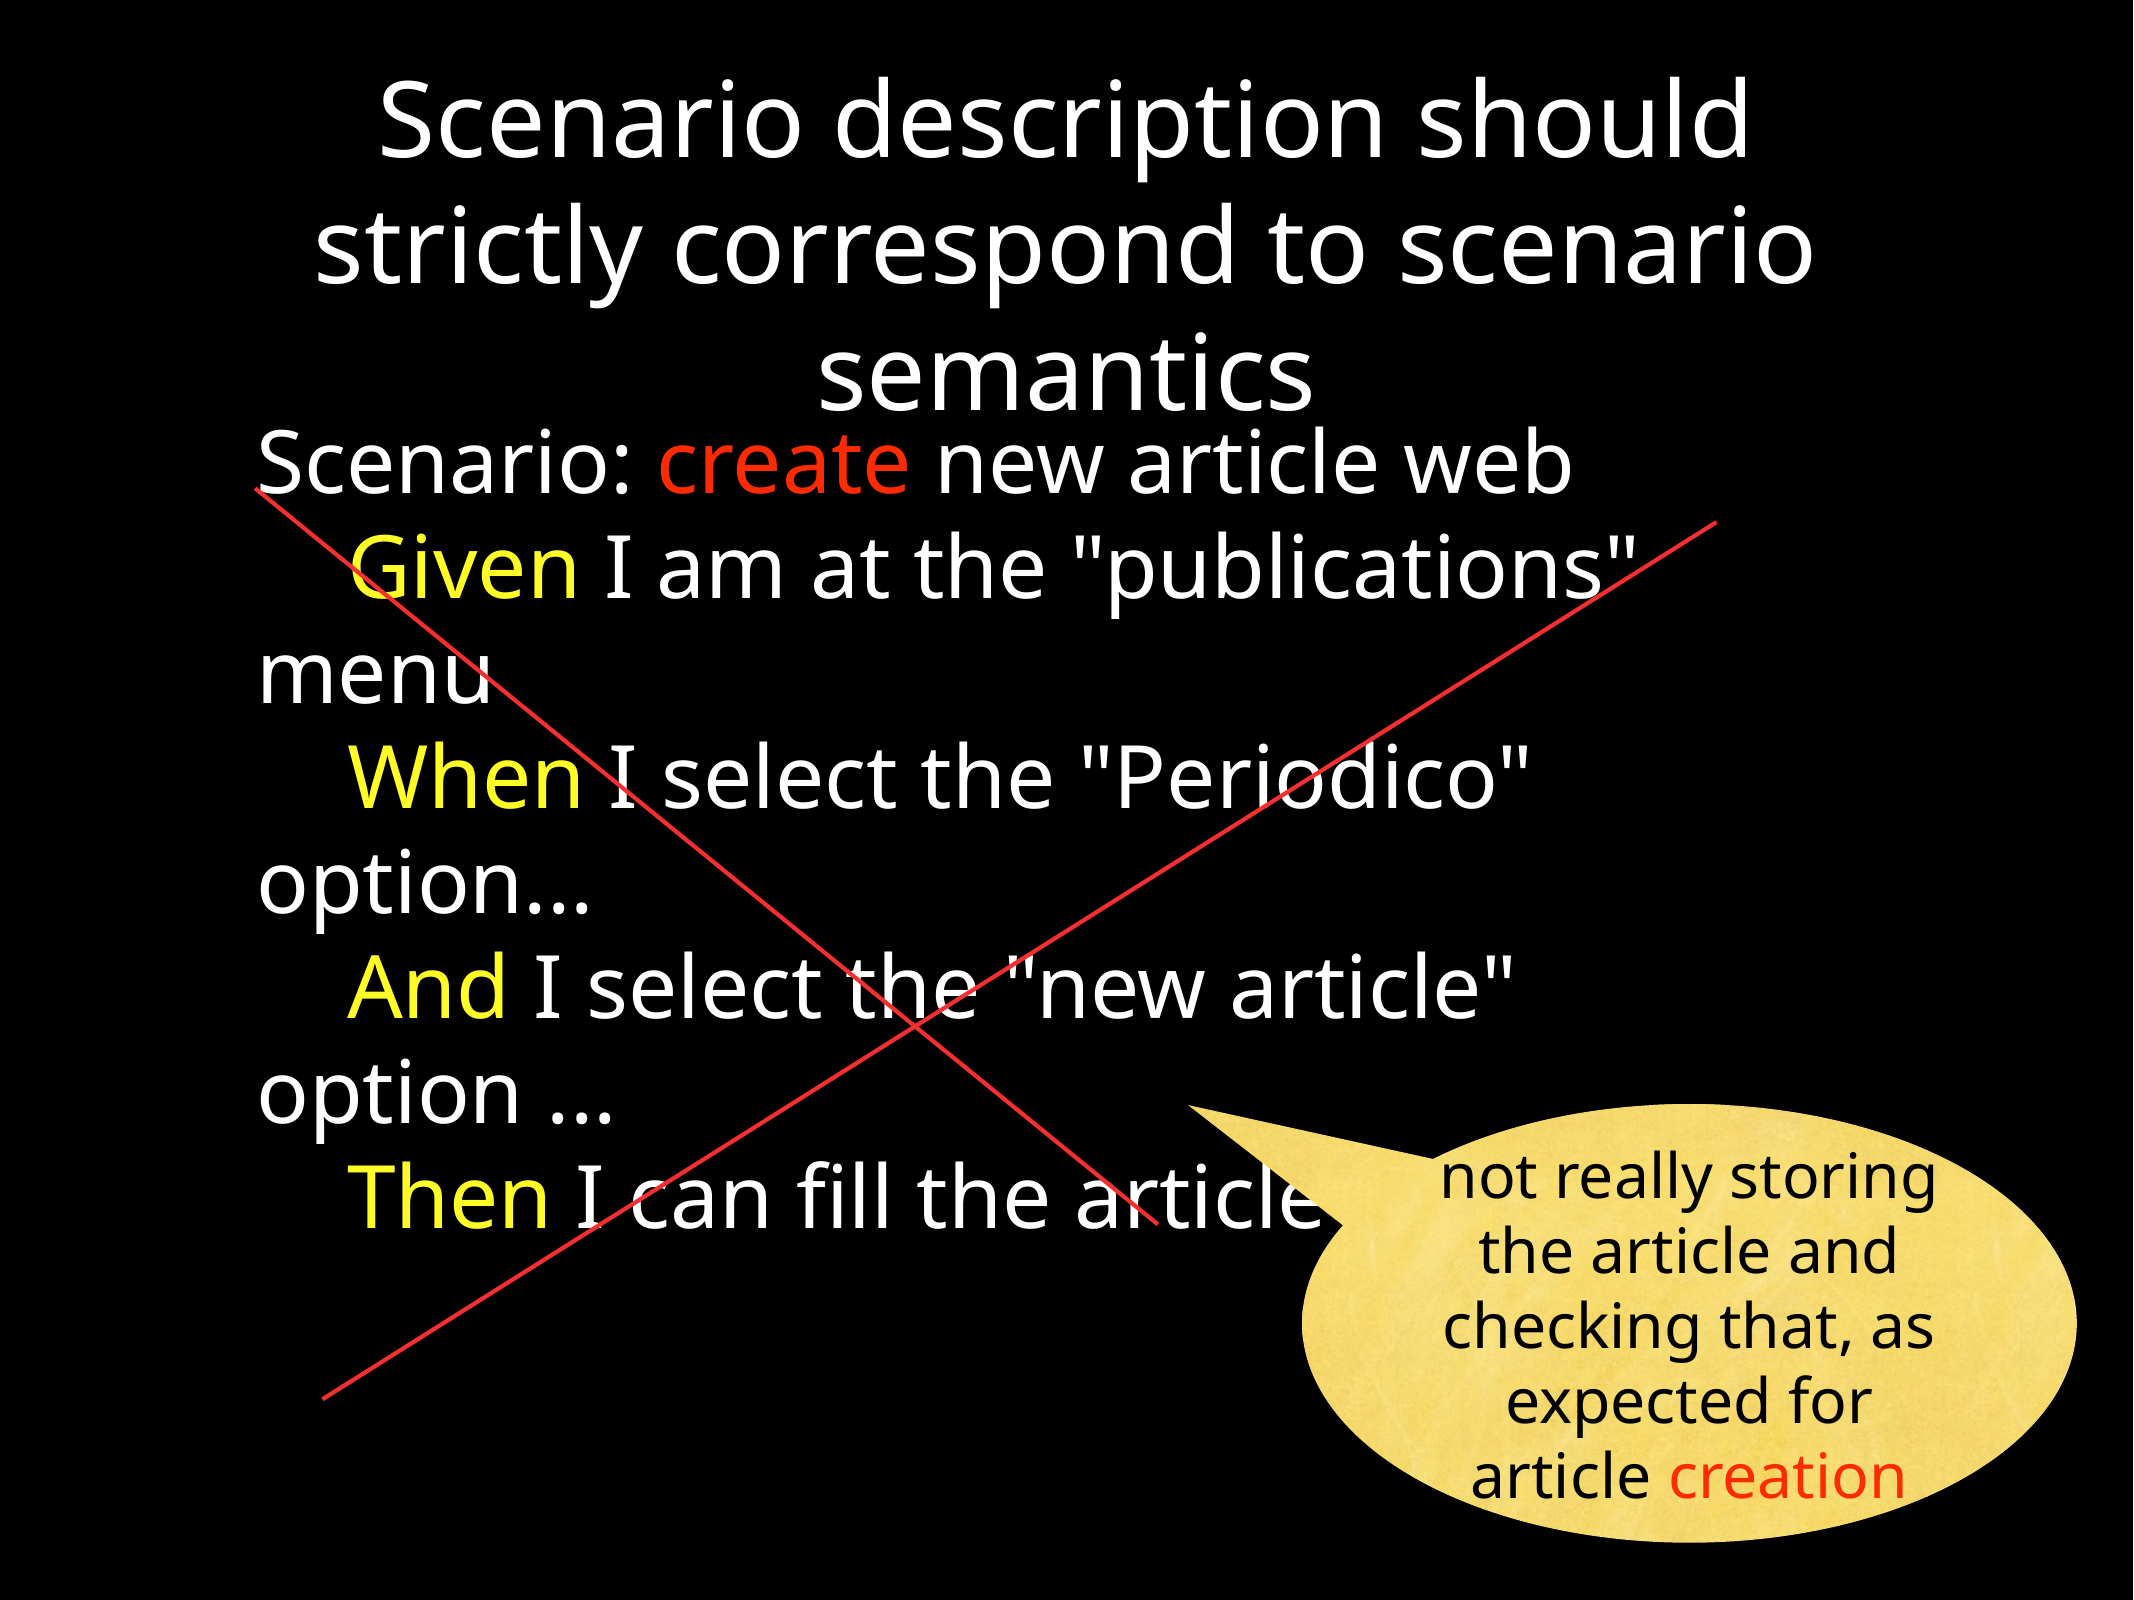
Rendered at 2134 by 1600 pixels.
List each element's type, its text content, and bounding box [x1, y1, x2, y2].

text_box Scenario: create new article web Given I am at the "publications" menu When I select the "Periodico" option... And I select the "new article" option ... Then I can fill the article details [247, 397, 1882, 1255]
title Scenario description should strictly correspond to scenario semantics [207, 41, 1926, 443]
text_box not really storing the article and checking that, as expected for article creation [1187, 1104, 2077, 1543]
